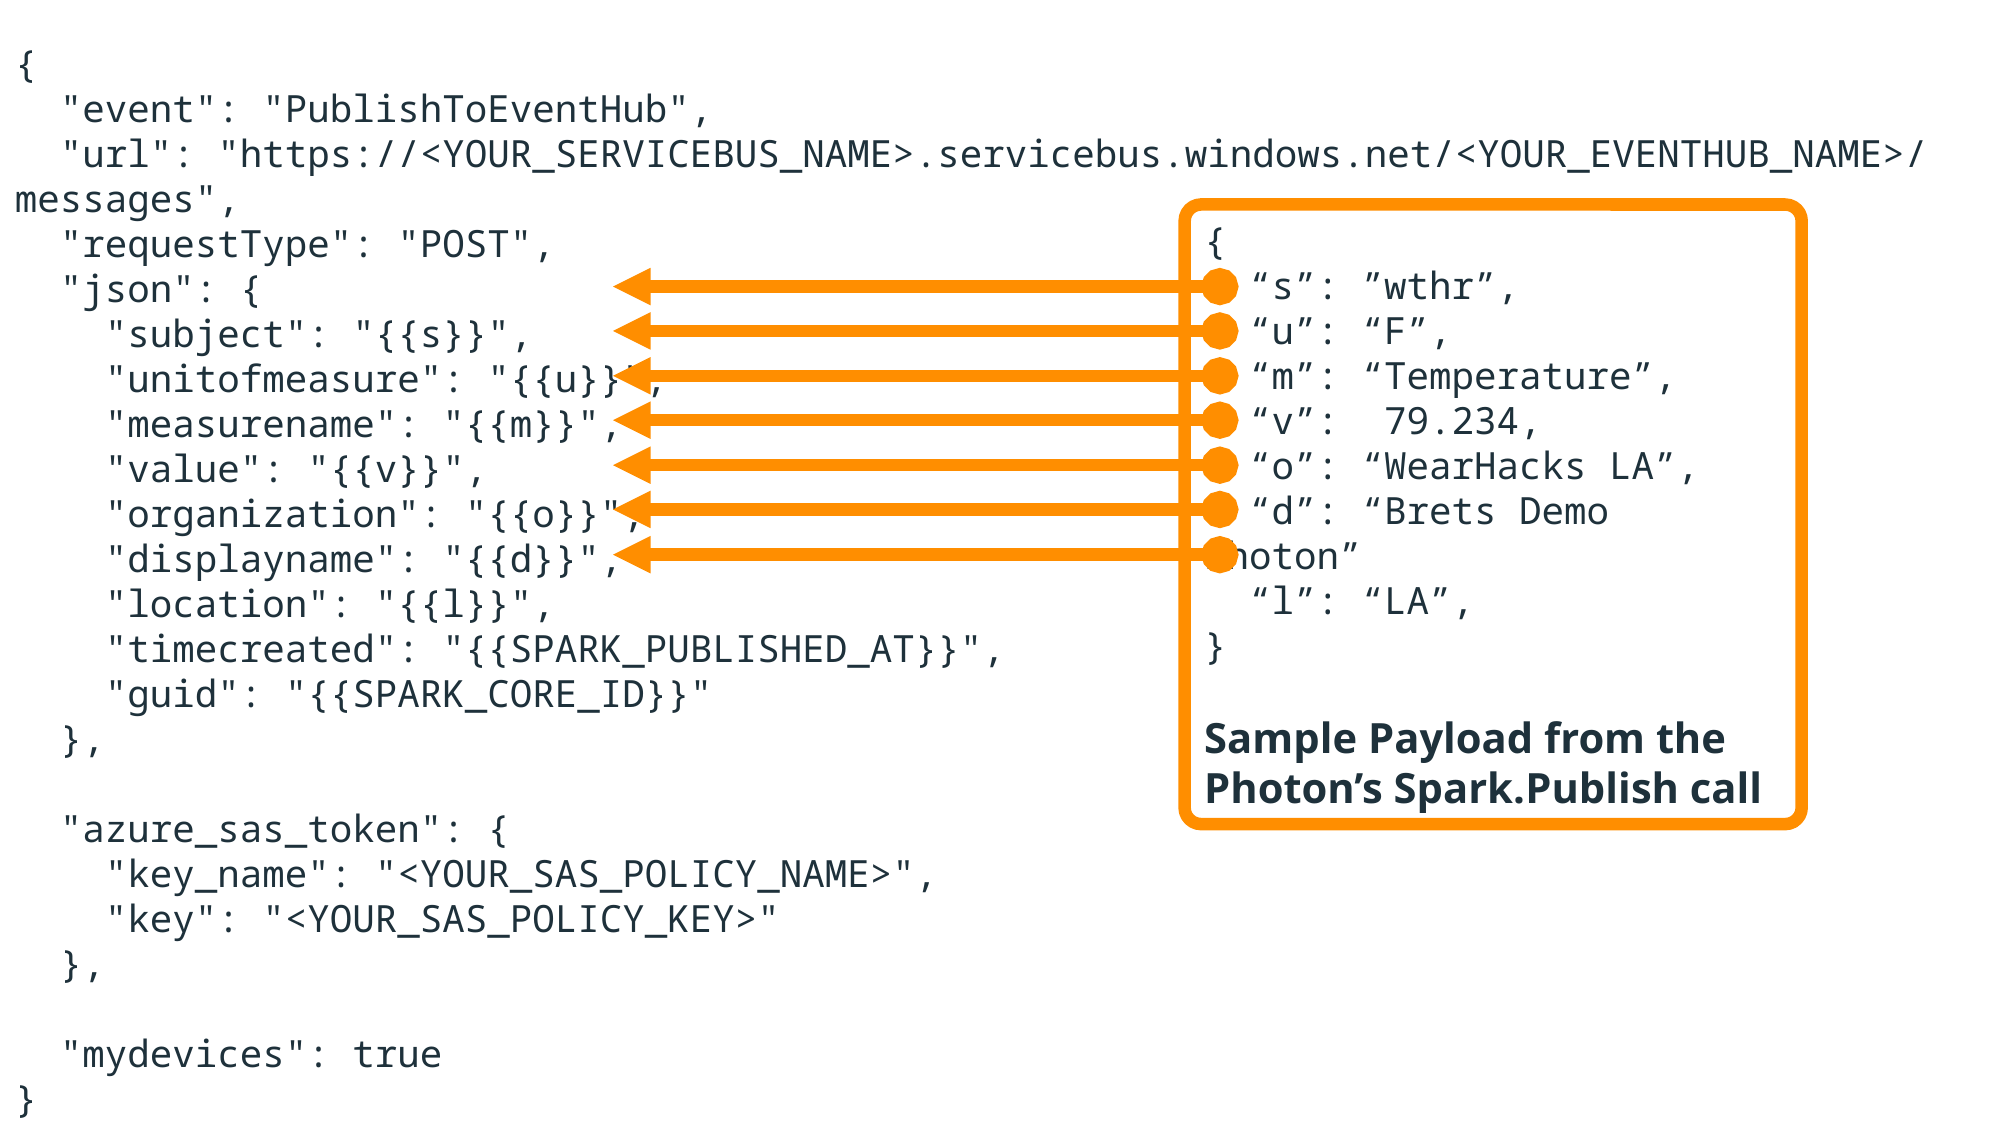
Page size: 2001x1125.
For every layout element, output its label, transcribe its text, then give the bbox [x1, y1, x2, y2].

text_box { “s”: ”wthr”, “u”: “F”, “m”: “Temperature”, “v”: 79.234, “o”: “WearHacks LA”, “d”: “Brets Demo Photon” “l”: “LA”, } Sample Payload from the Photon’s Spark.Publish call [1184, 204, 1802, 825]
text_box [612, 278, 1221, 555]
text_box { "event": "PublishToEventHub", "url": "https://<YOUR_SERVICEBUS_NAME>.servicebus.windows.net/<YOUR_EVENTHUB_NAME>/messages", "requestType": "POST", "json": { "subject": "{{s}}", "unitofmeasure": "{{u}}", "measurename": "{{m}}", "value": "{{v}}", "organization": "{{o}}", "displayname": "{{d}}", "location": "{{l}}", "timecreated": "{{SPARK_PUBLISHED_AT}}", "guid": "{{SPARK_CORE_ID}}" }, "azure_sas_token": { "key_name": "<YOUR_SAS_POLICY_NAME>", "key": "<YOUR_SAS_POLICY_KEY>" }, "mydevices": true } [0, 32, 2000, 1125]
